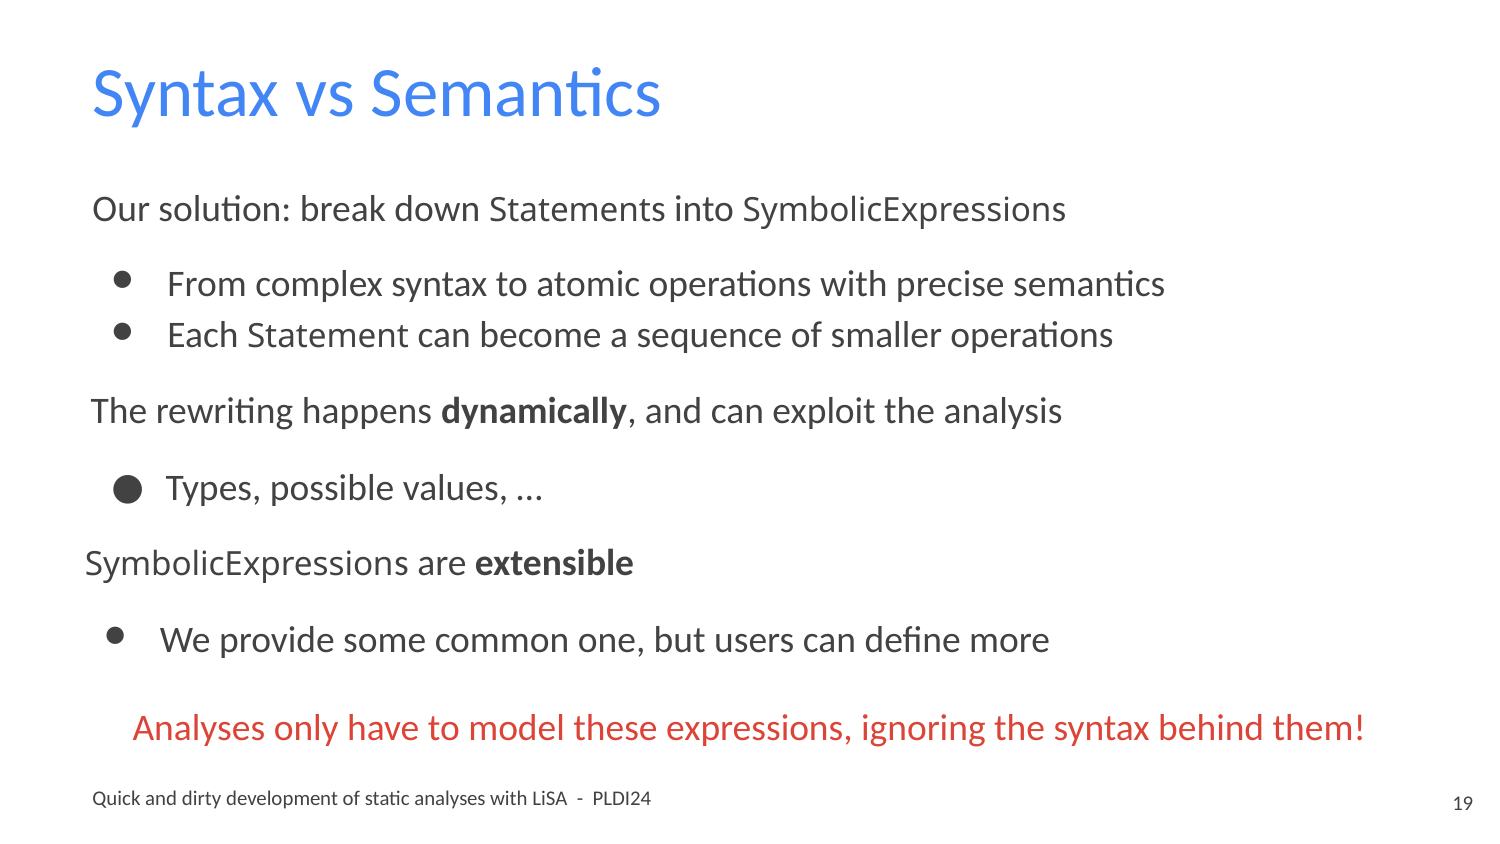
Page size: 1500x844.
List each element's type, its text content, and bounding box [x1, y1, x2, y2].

list Analyses only have to model these expressions, ignoring the syntax behind them! [75, 680, 1425, 756]
title Syntax vs Semantics [77, 19, 1427, 146]
slide_number ‹#› [1398, 770, 1489, 835]
list Our solution: break down Statements into SymbolicExpressions [77, 162, 1427, 236]
list The rewriting happens dynamically, and can exploit the analysis Types, possible values, … [75, 364, 1425, 517]
list SymbolicExpressions are extensible We provide some common one, but users can define more [70, 516, 1419, 669]
list From complex syntax to atomic operations with precise semantics Each Statement can become a sequence of smaller operations [77, 236, 1427, 359]
